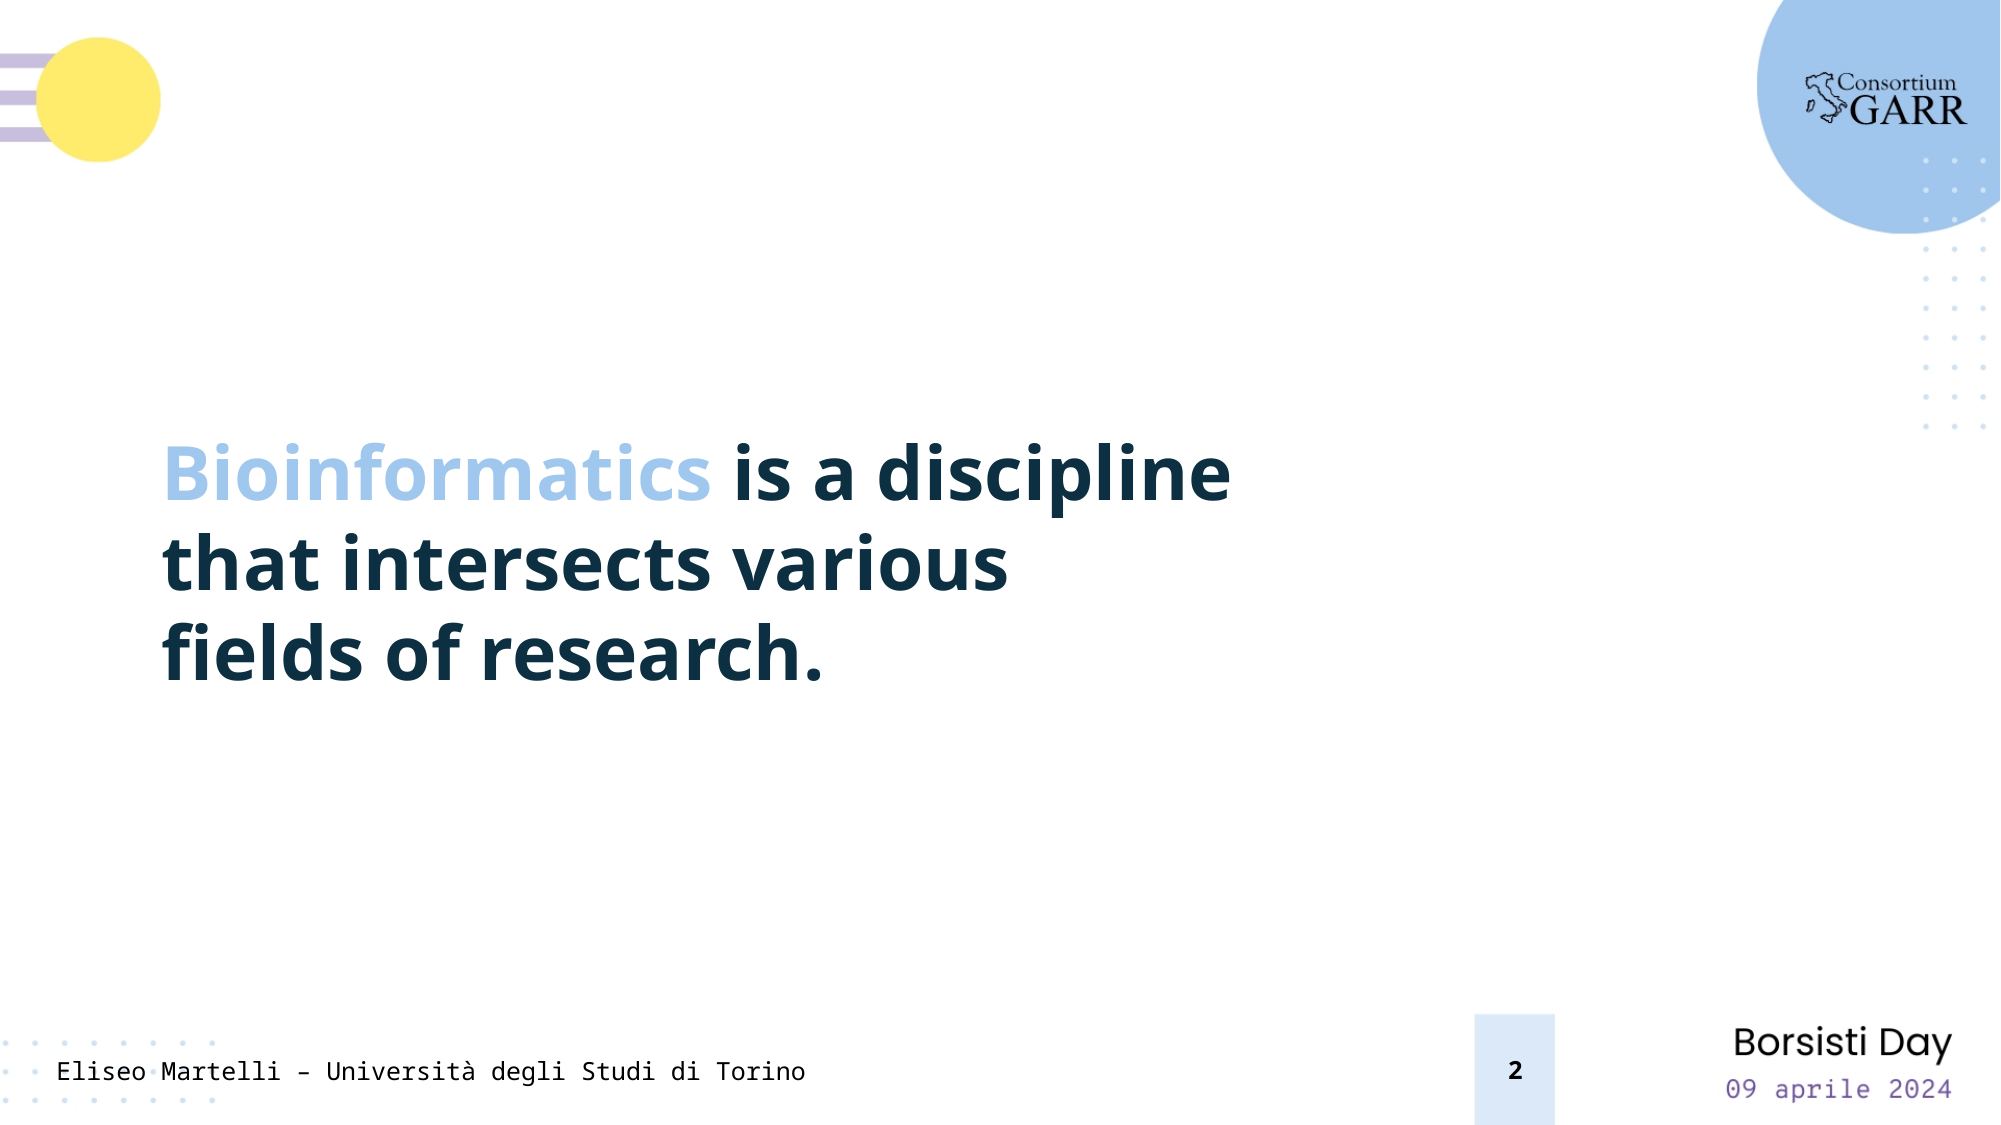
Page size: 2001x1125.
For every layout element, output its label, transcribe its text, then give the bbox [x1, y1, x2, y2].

footer Eliseo Martelli – Università degli Studi di Torino [41, 1047, 1349, 1104]
slide_number 2 [1476, 1046, 1555, 1095]
text_box Bioinformatics is a discipline that intersects various fields of research. [146, 418, 1365, 704]
picture [0, 0, 2001, 1125]
